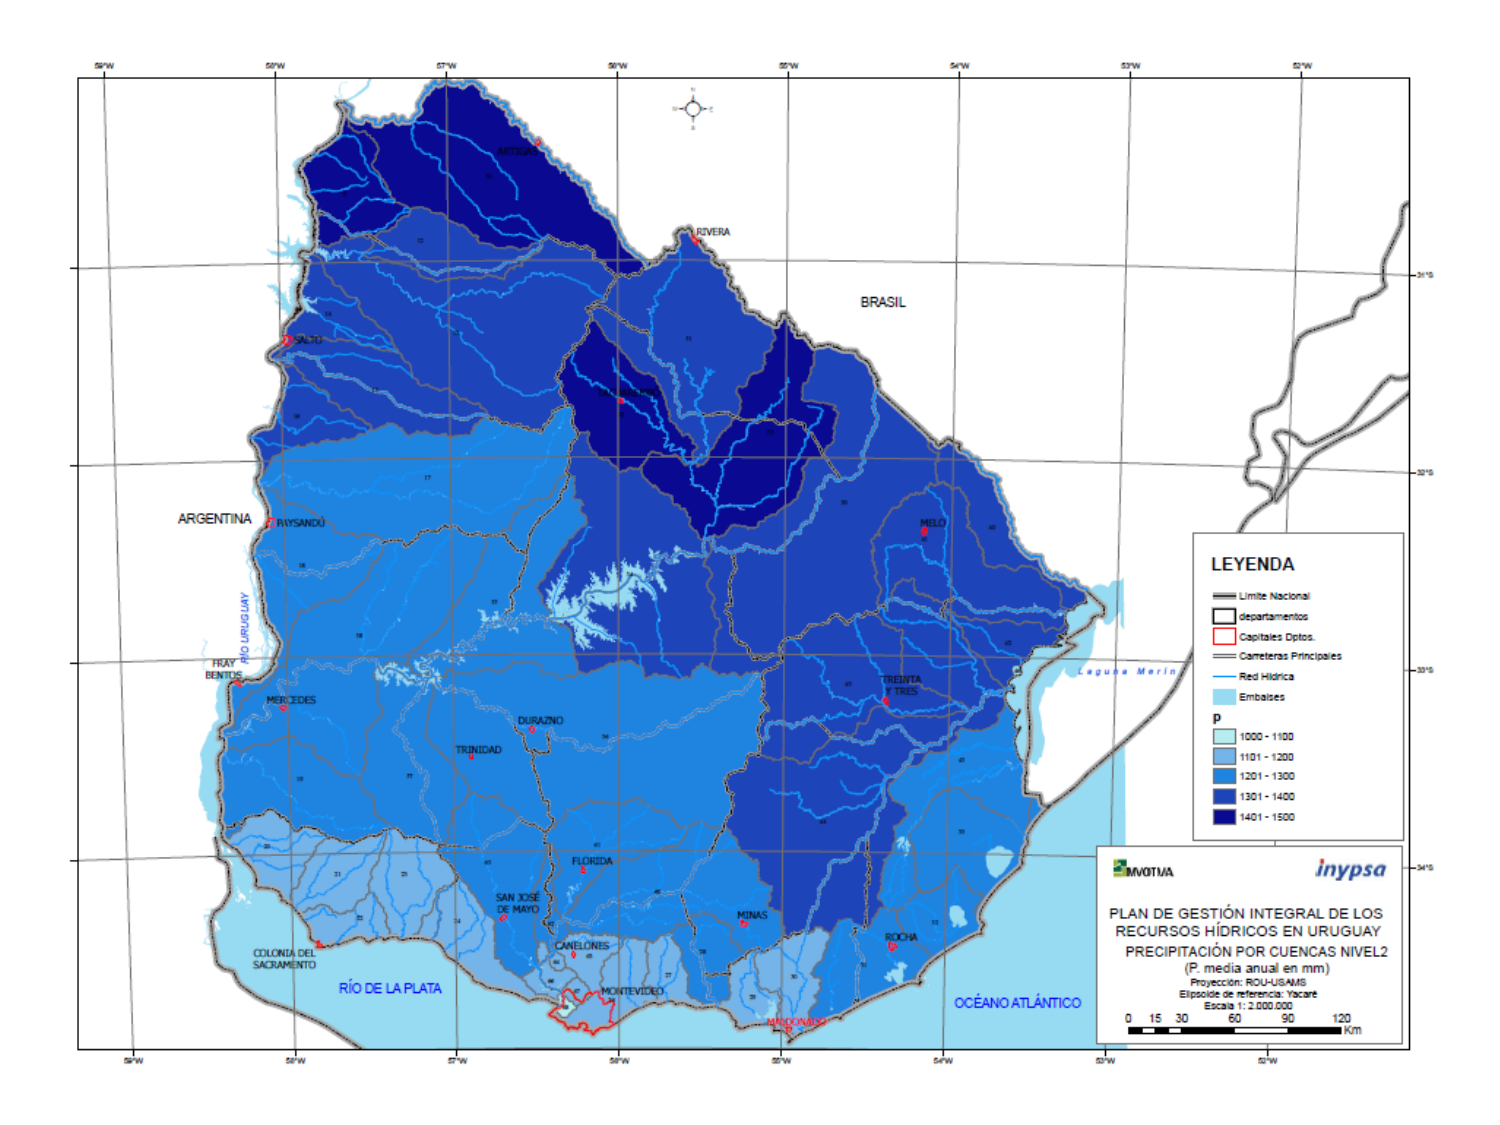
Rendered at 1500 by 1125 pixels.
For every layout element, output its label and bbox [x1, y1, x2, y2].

picture [41, 60, 1448, 1074]
